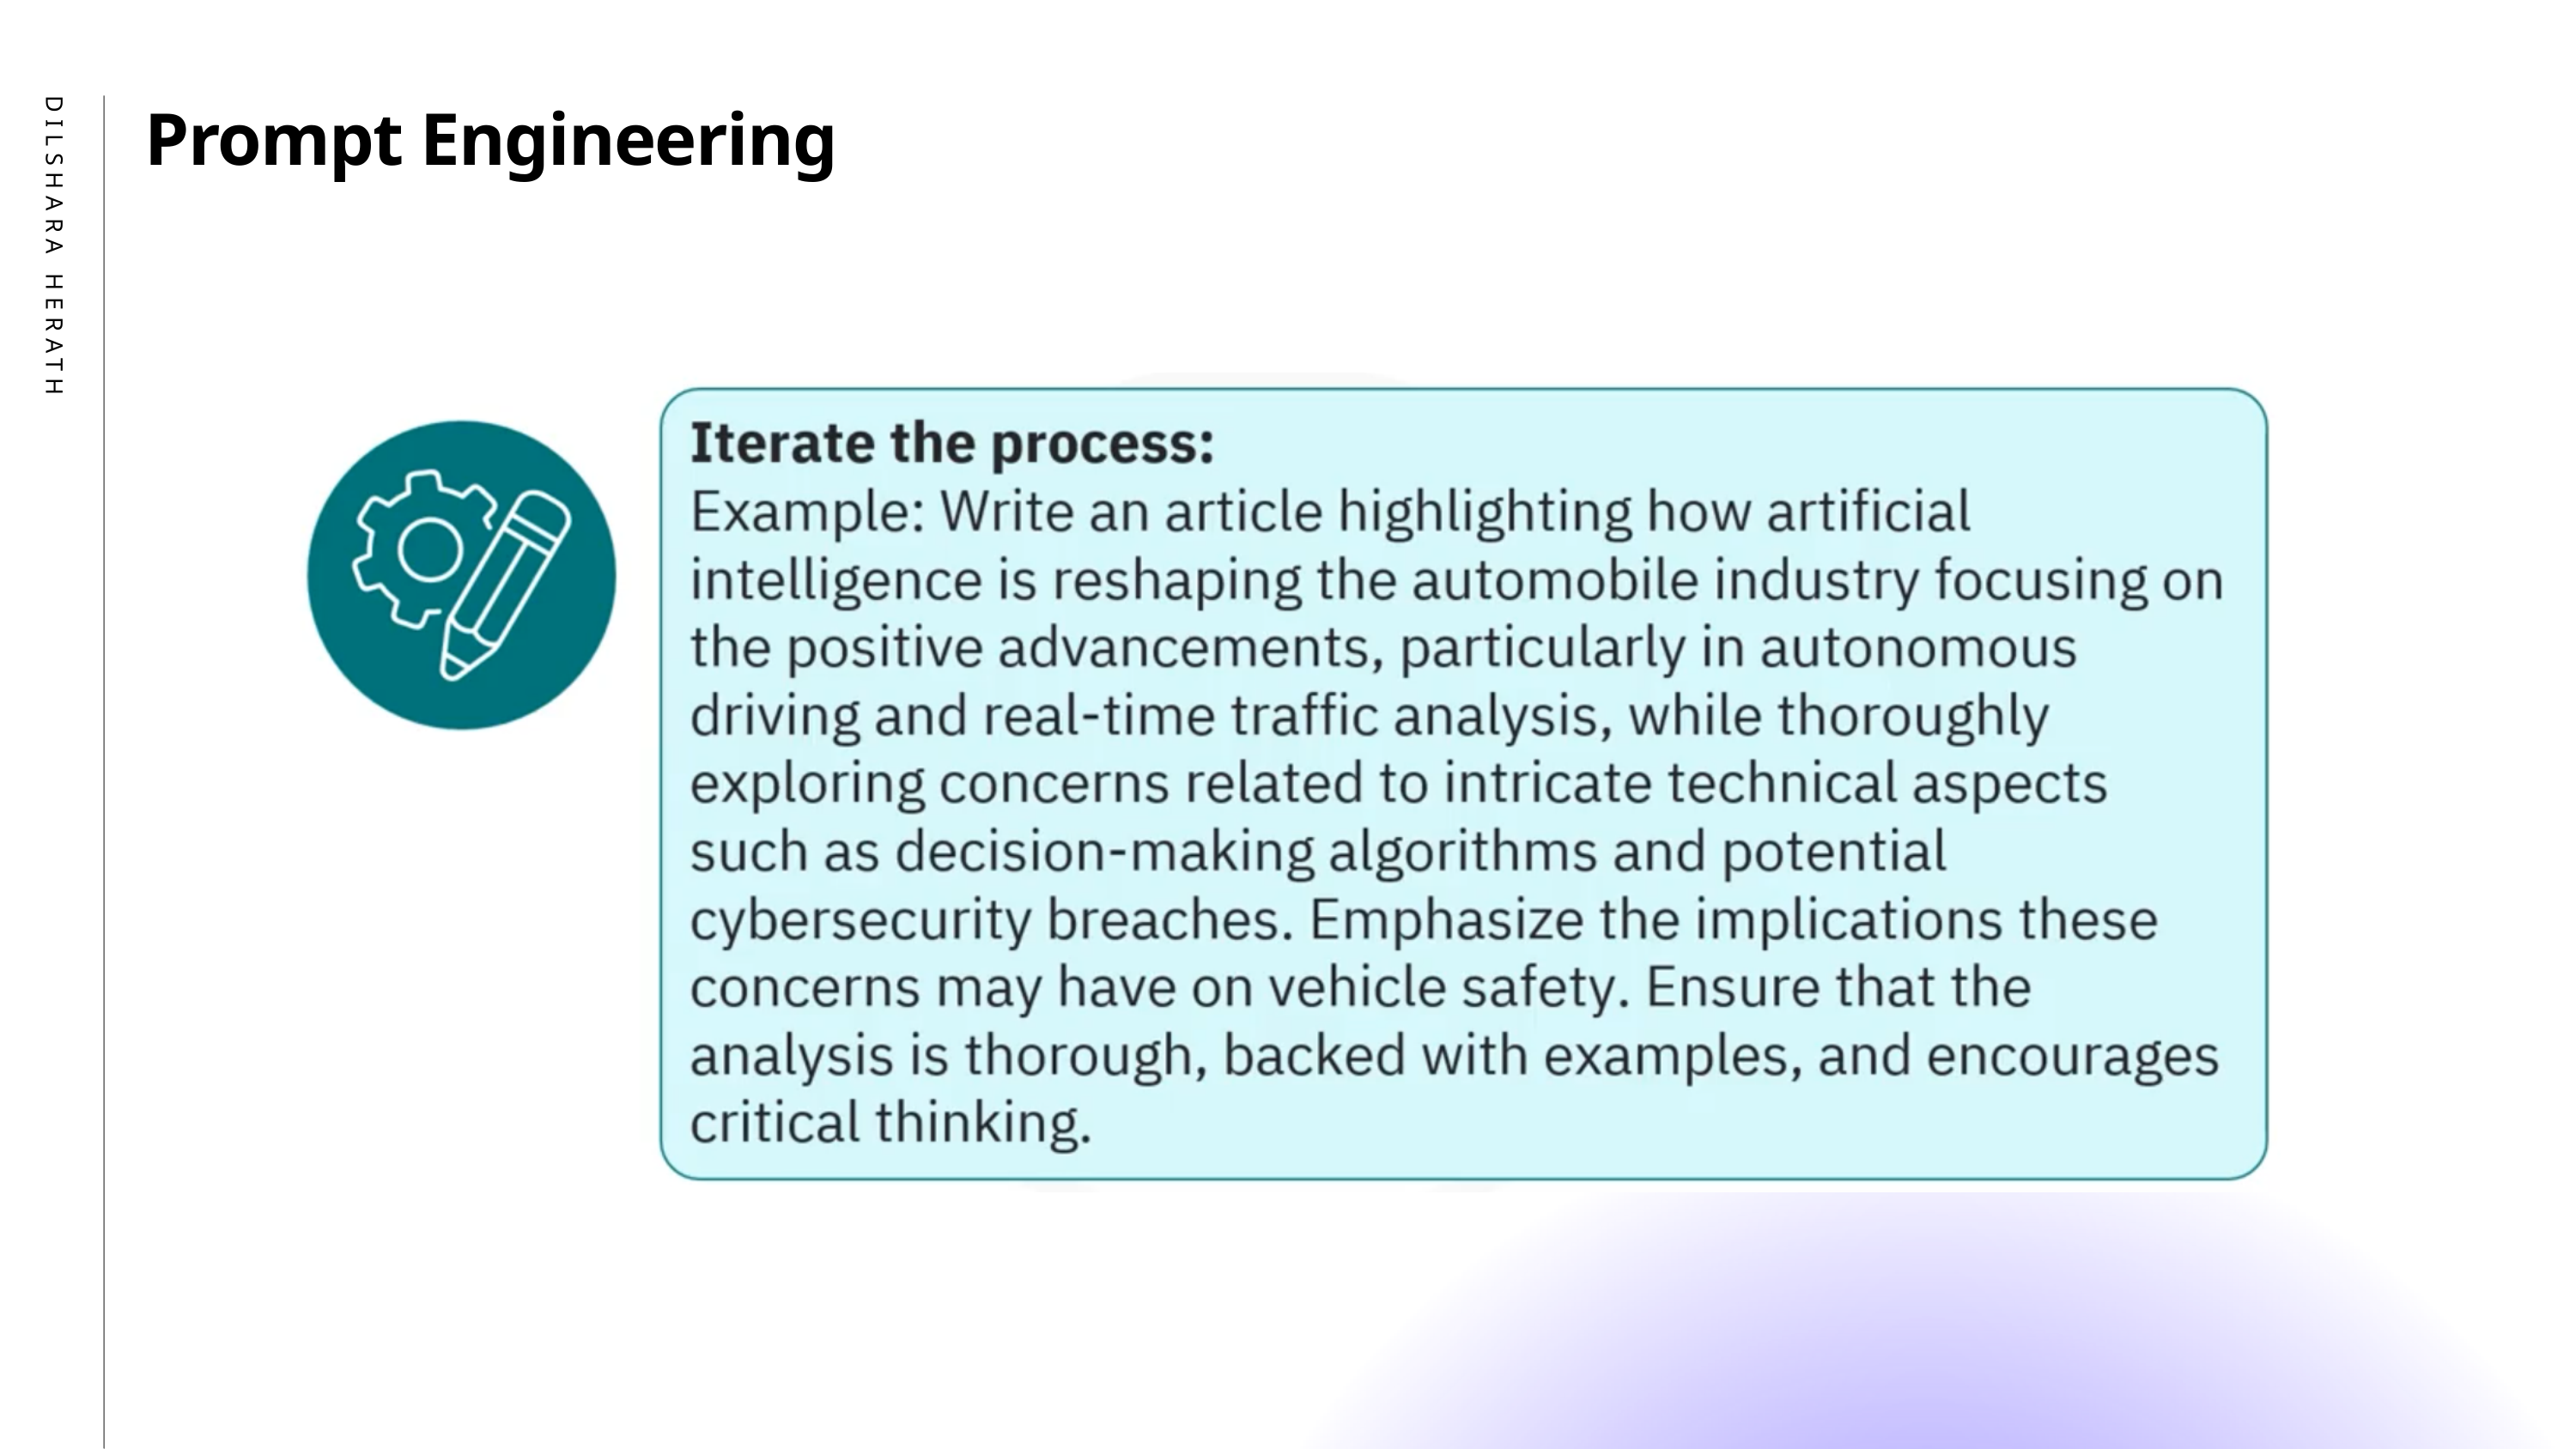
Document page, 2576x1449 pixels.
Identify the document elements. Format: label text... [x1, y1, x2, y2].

text_box [1172, 1108, 2576, 1449]
text_box Prompt Engineering [144, 103, 1434, 180]
text_box [291, 373, 2285, 1192]
text_box DILSHARA HERATH [41, 95, 75, 530]
